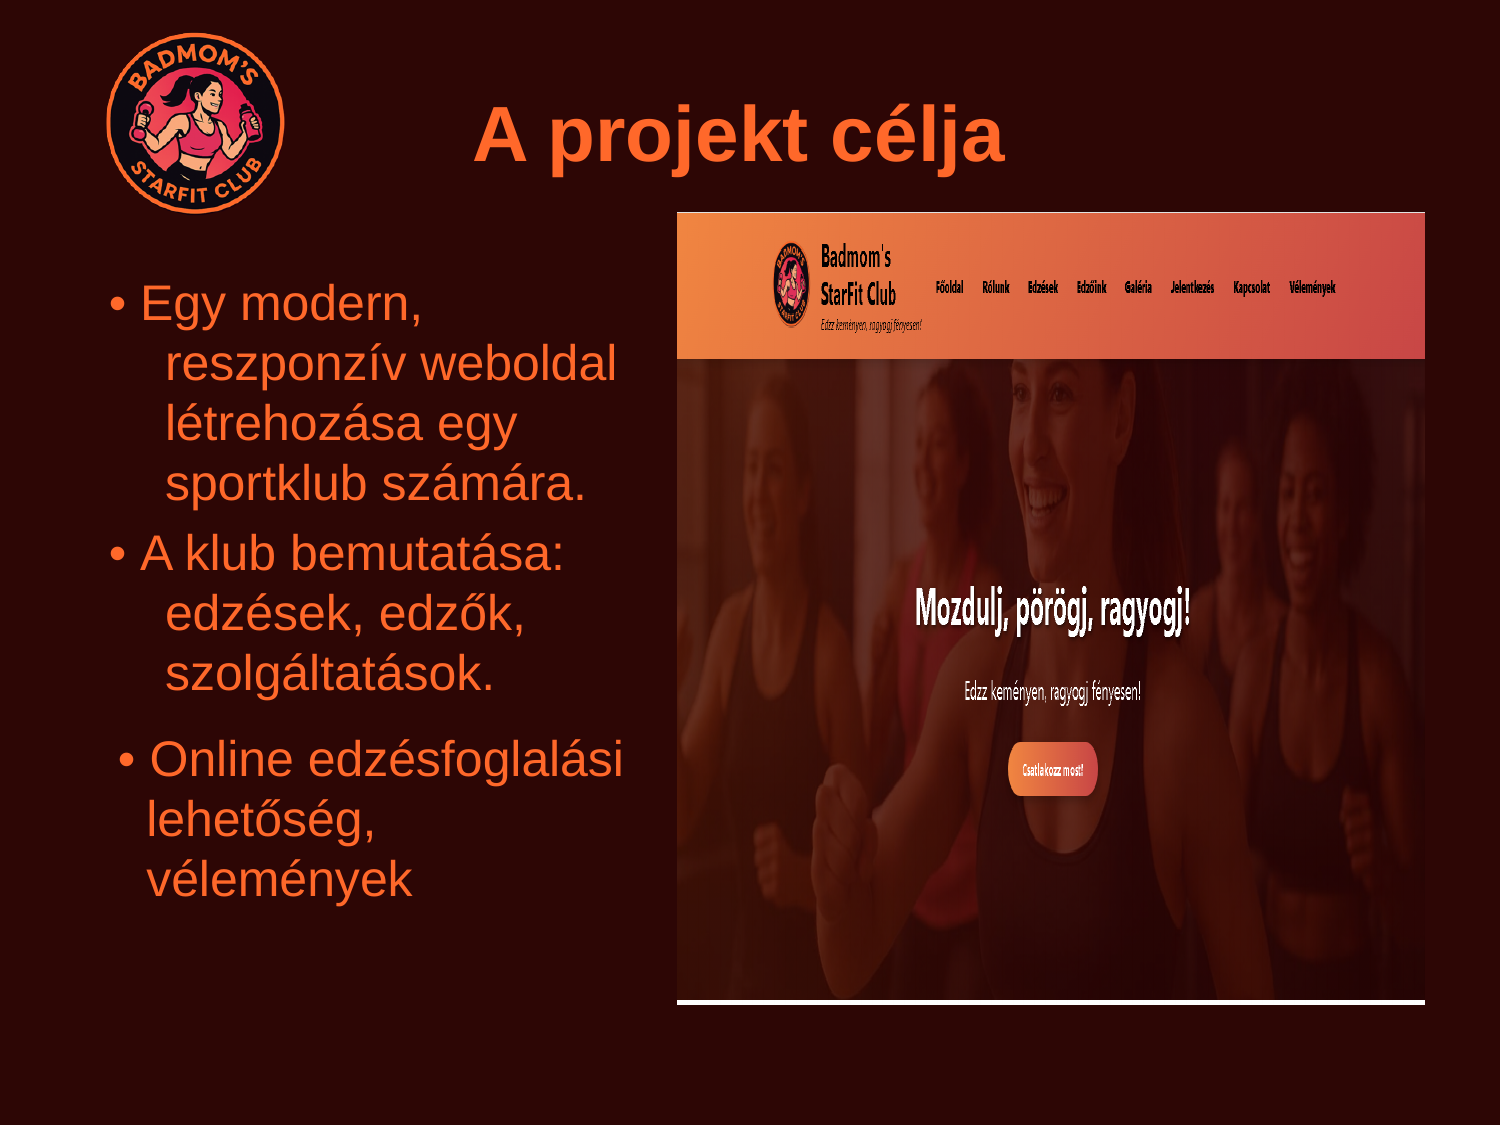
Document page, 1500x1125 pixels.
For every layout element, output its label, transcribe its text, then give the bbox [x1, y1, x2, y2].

picture [74, 7, 315, 248]
title A projekt célja [75, 75, 1425, 263]
picture [676, 211, 1426, 1006]
list • Egy modern, reszponzív weboldal létrehozása egy sportklub számára. • A klub bemutatása: edzések, edzők, szolgáltatások. • Online edzésfoglalási lehetőség, vélemények [75, 262, 655, 1005]
